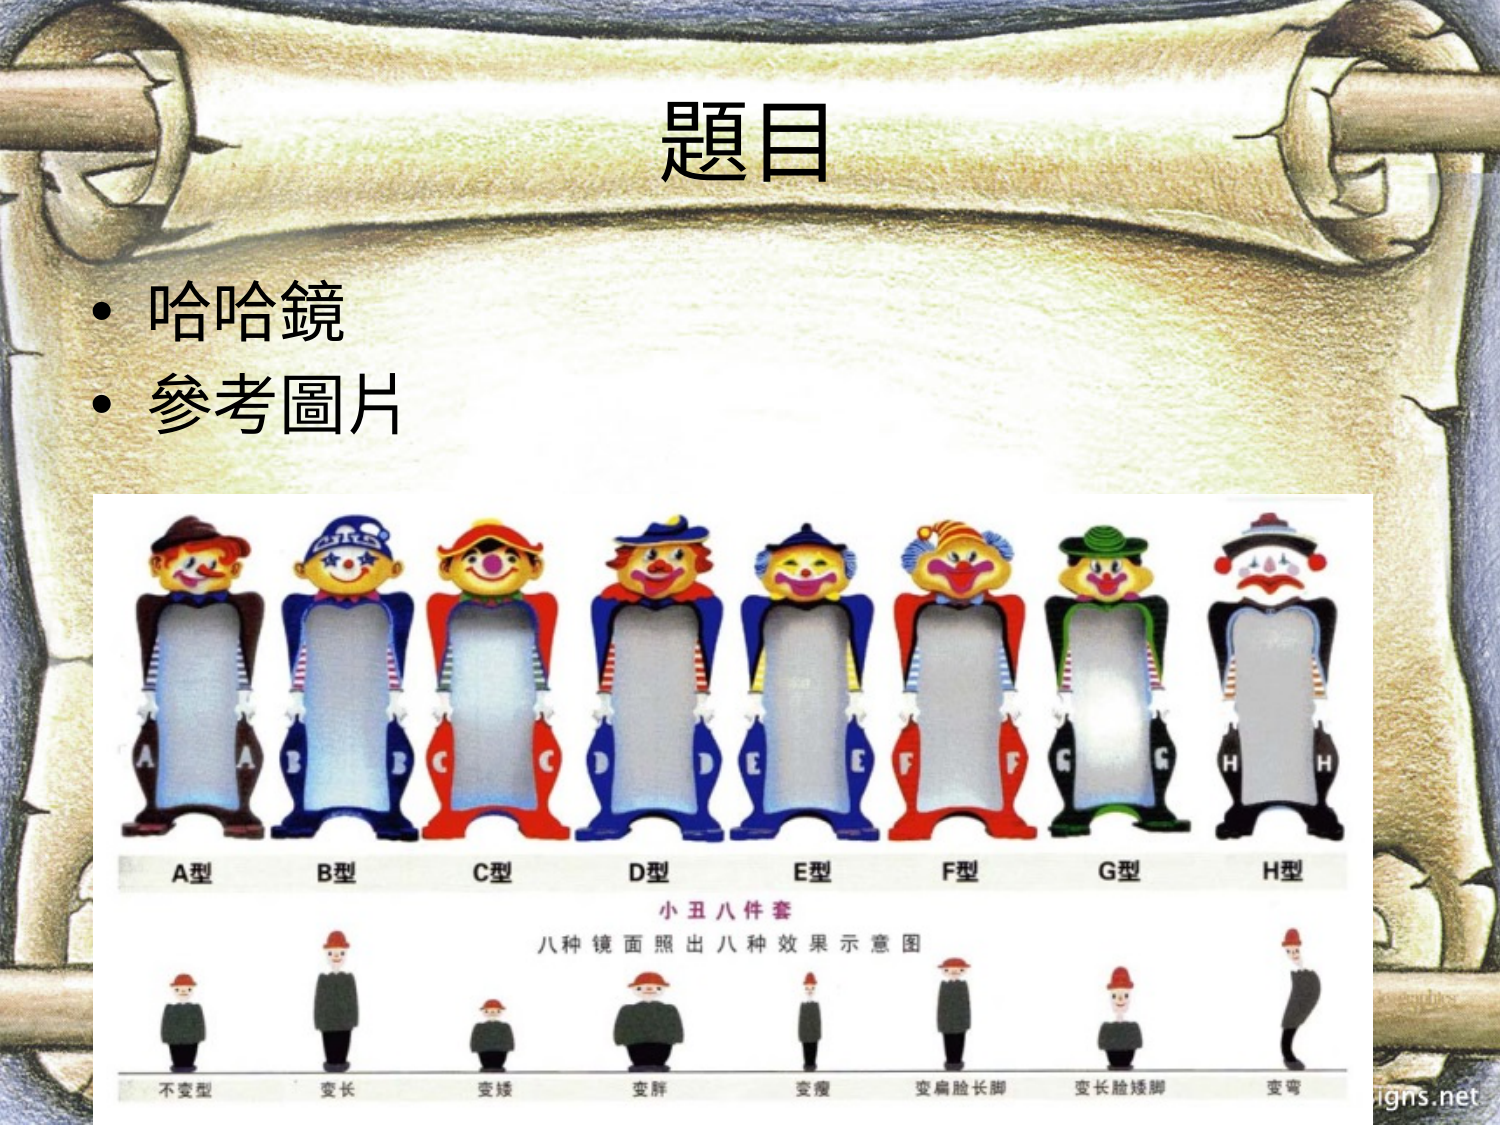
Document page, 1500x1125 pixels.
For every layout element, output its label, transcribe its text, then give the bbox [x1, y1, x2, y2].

picture [0, 0, 1500, 1125]
list 哈哈鏡 參考圖片 [75, 262, 1425, 1005]
title 題目 [75, 45, 1425, 233]
